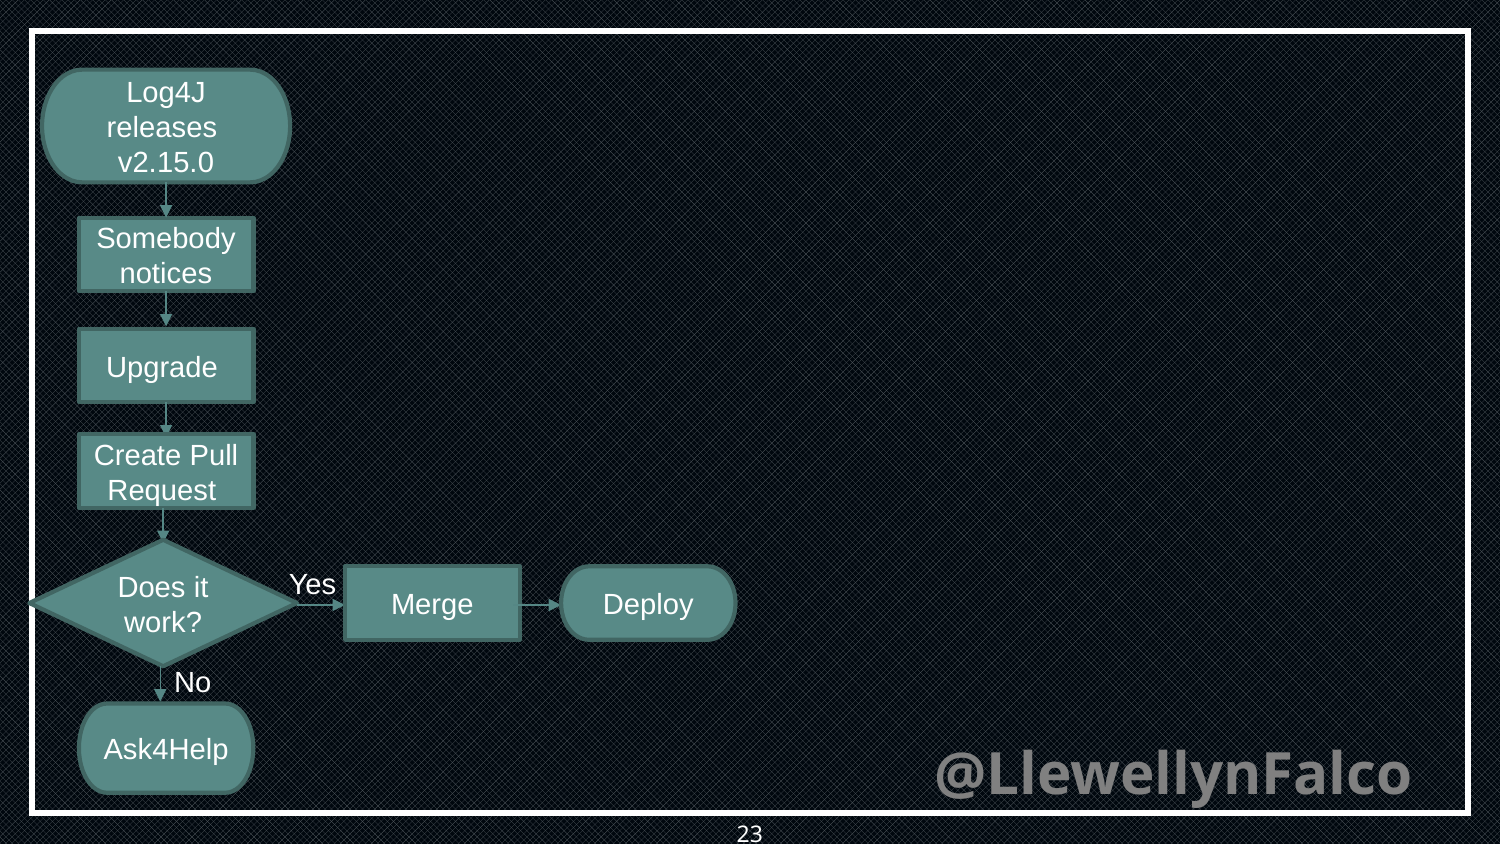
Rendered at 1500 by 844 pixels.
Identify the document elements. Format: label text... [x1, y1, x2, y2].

text_box Upgrade [77, 327, 256, 404]
text_box Ask4Help [76, 701, 256, 795]
text_box Merge [343, 564, 522, 642]
text_box Does it work? [27, 539, 292, 667]
slide_number 23 [0, 804, 1500, 840]
text_box Log4J releases v2.15.0 [39, 67, 293, 185]
text_box Create Pull Request [77, 432, 256, 510]
text_box No [159, 655, 227, 706]
text_box Somebody notices [77, 216, 256, 293]
text_box Yes [273, 558, 352, 608]
text_box Deploy [558, 564, 738, 642]
